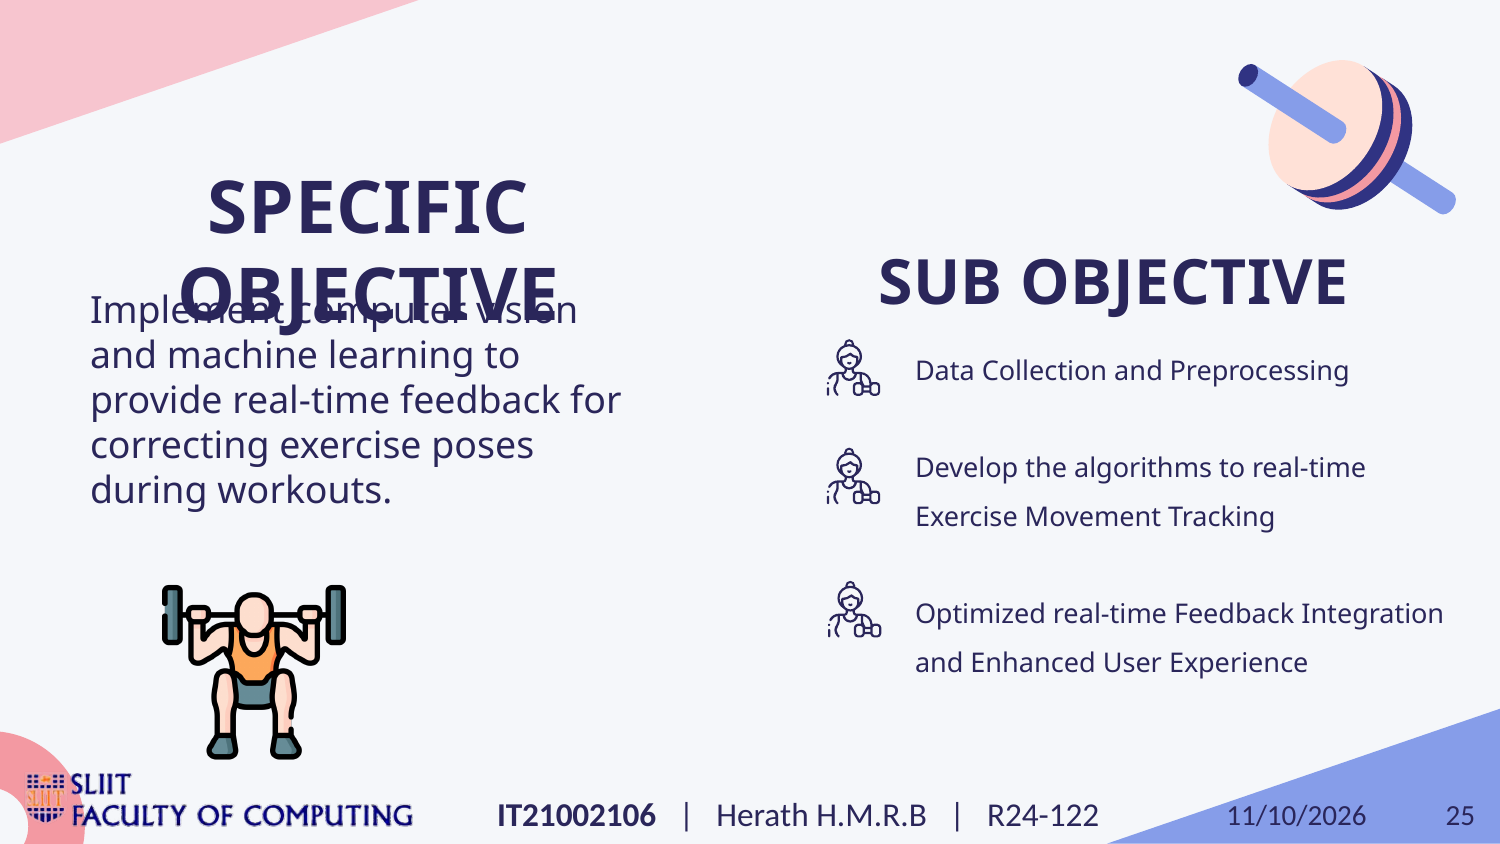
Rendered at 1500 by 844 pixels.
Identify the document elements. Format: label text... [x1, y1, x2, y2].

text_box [1236, 50, 1458, 219]
subtitle Implement computer vision and machine learning to provide real-time feedback for correcting exercise poses during workouts. [0, 275, 654, 526]
text_box IT21002106​ | Herath H.M.R.B | R24-122 [480, 781, 1312, 844]
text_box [826, 338, 881, 397]
text_box Data Collection and Preprocessing Develop the algorithms to real-time Exercise Movement Tracking Optimized real-time Feedback Integration and Enhanced User Experience ​ [900, 329, 1482, 755]
text_box Sub Objective [808, 226, 1419, 321]
title Specific Objective [64, 145, 674, 240]
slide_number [1196, 784, 1397, 844]
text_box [827, 580, 882, 638]
slide_number 25 [1424, 783, 1491, 844]
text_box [826, 447, 881, 505]
picture [0, 580, 422, 844]
